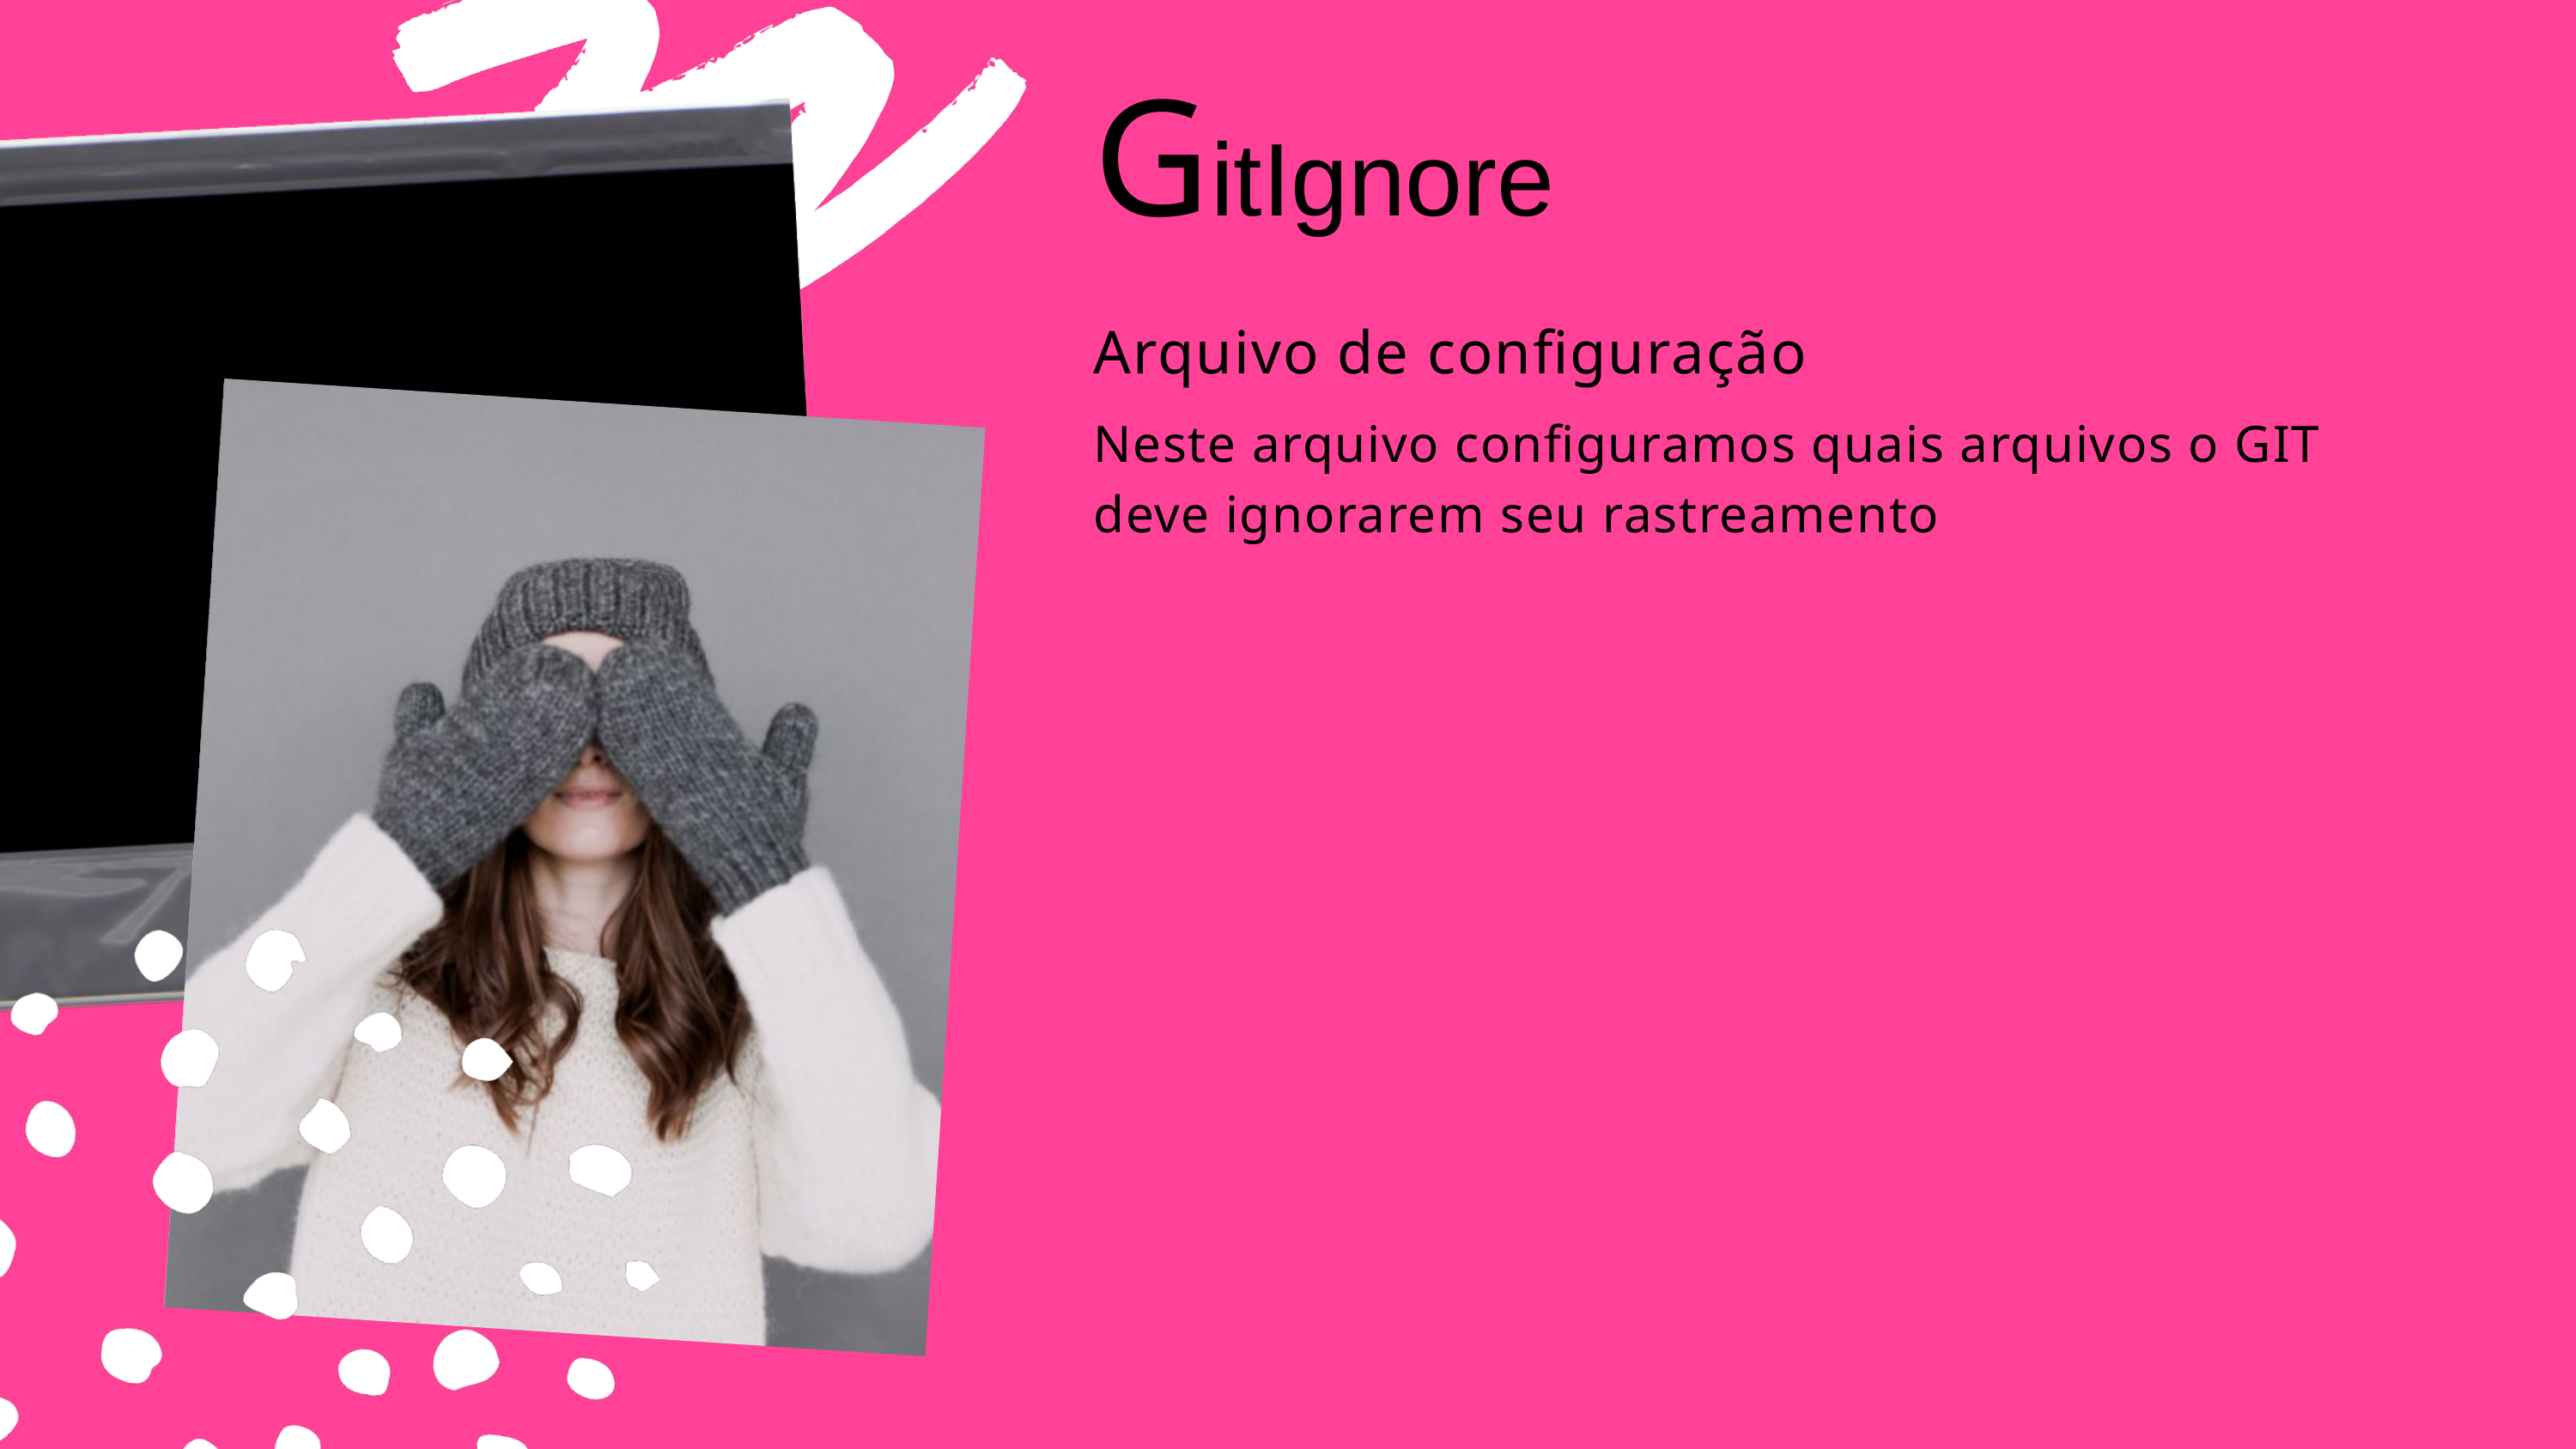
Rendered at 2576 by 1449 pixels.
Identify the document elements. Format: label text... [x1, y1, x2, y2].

text_box Neste arquivo configuramos quais arquivos o GIT deve ignorarem seu rastreamento [1093, 402, 2368, 543]
text_box Arquivo de configuração [1093, 302, 2382, 385]
picture [0, 0, 1061, 1449]
text_box GitIgnore [1093, 104, 2432, 249]
